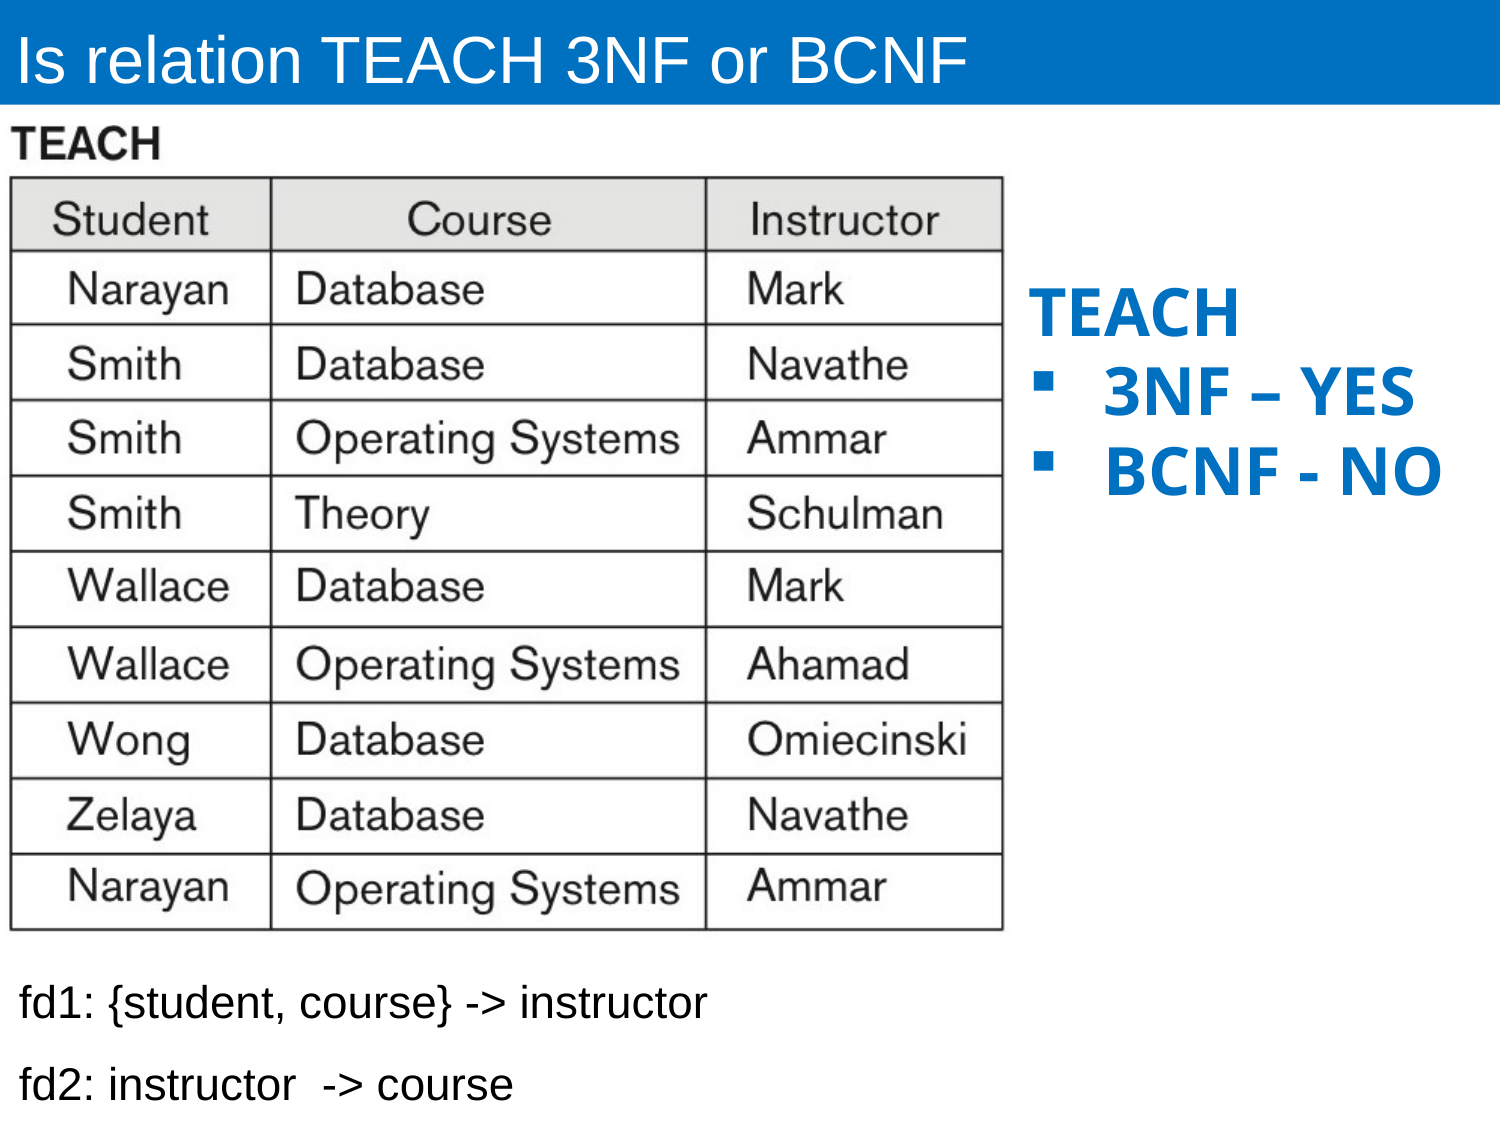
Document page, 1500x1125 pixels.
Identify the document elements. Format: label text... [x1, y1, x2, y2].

title Is relation TEACH 3NF or BCNF [0, 0, 1500, 105]
text_box fd1: {student, course} -> instructor fd2: instructor -> course [4, 937, 1500, 1118]
text_box TEACH 3NF – YES BCNF - NO [1017, 261, 1464, 537]
picture [3, 124, 1013, 941]
